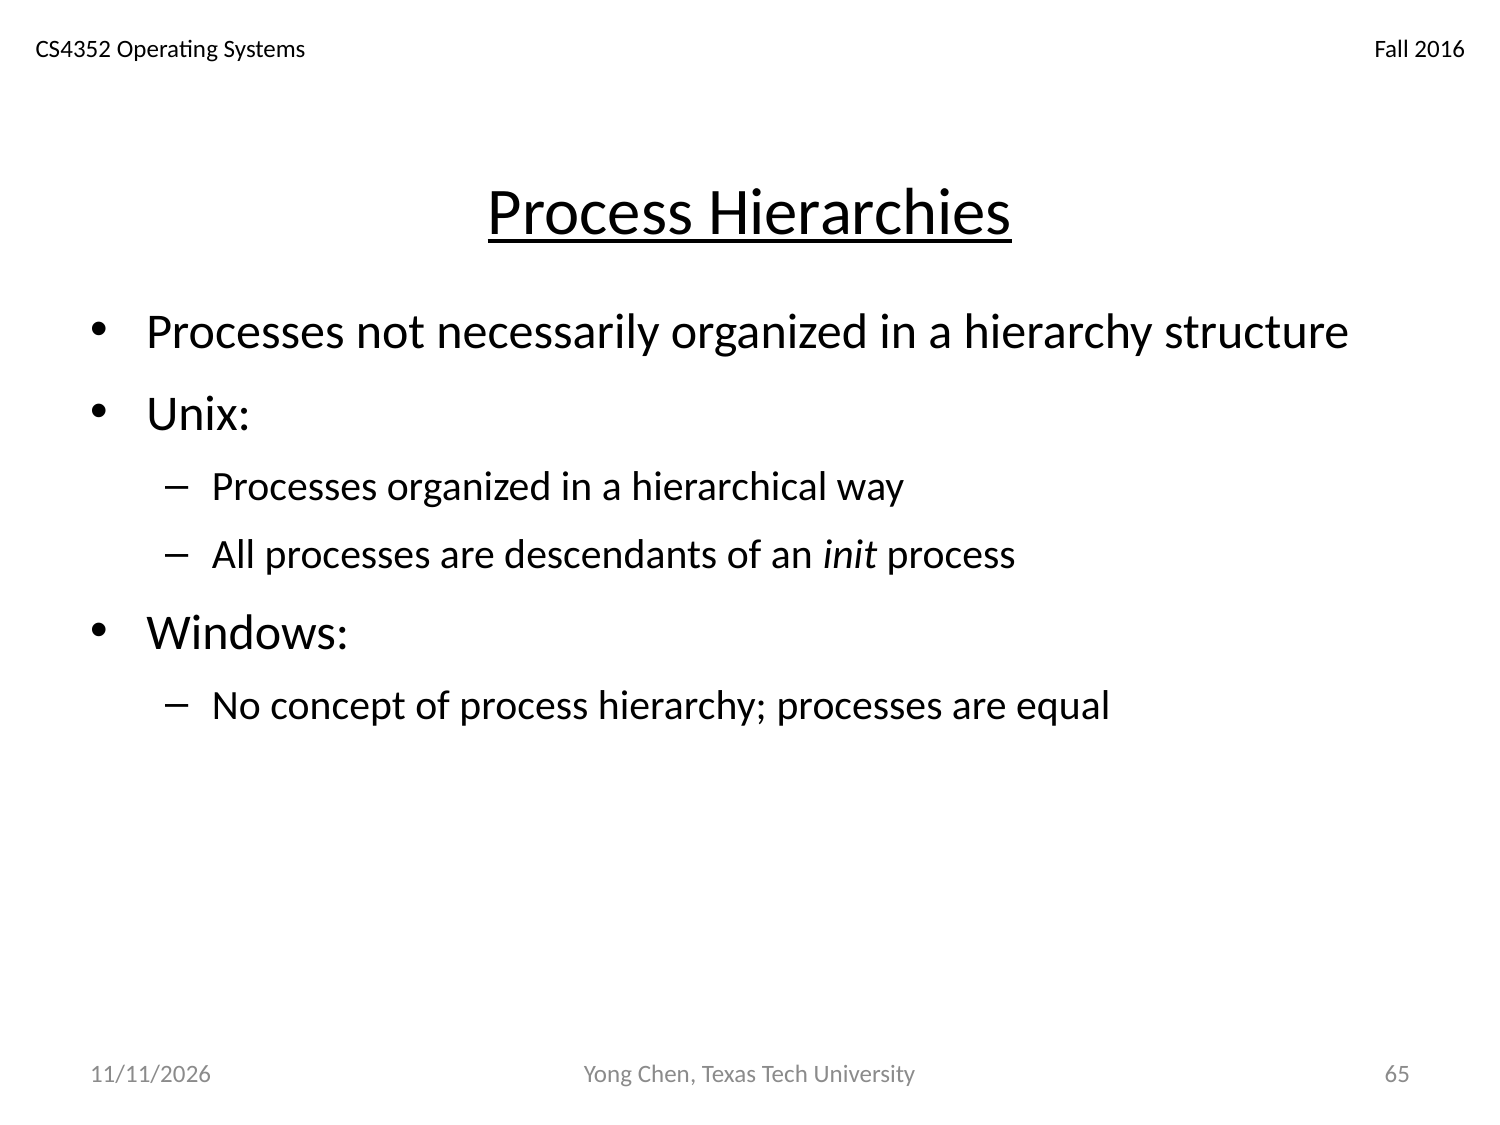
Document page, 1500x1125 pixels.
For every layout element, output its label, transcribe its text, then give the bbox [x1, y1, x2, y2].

footer Yong Chen, Texas Tech University [512, 1042, 988, 1103]
title Process Hierarchies [75, 160, 1425, 263]
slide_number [75, 1042, 425, 1103]
list Processes not necessarily organized in a hierarchy structure Unix: Processes organized in a hierarchical way All processes are descendants of an init process Windows: No concept of process hierarchy; processes are equal [75, 279, 1425, 1029]
slide_number 65 [1074, 1042, 1425, 1103]
